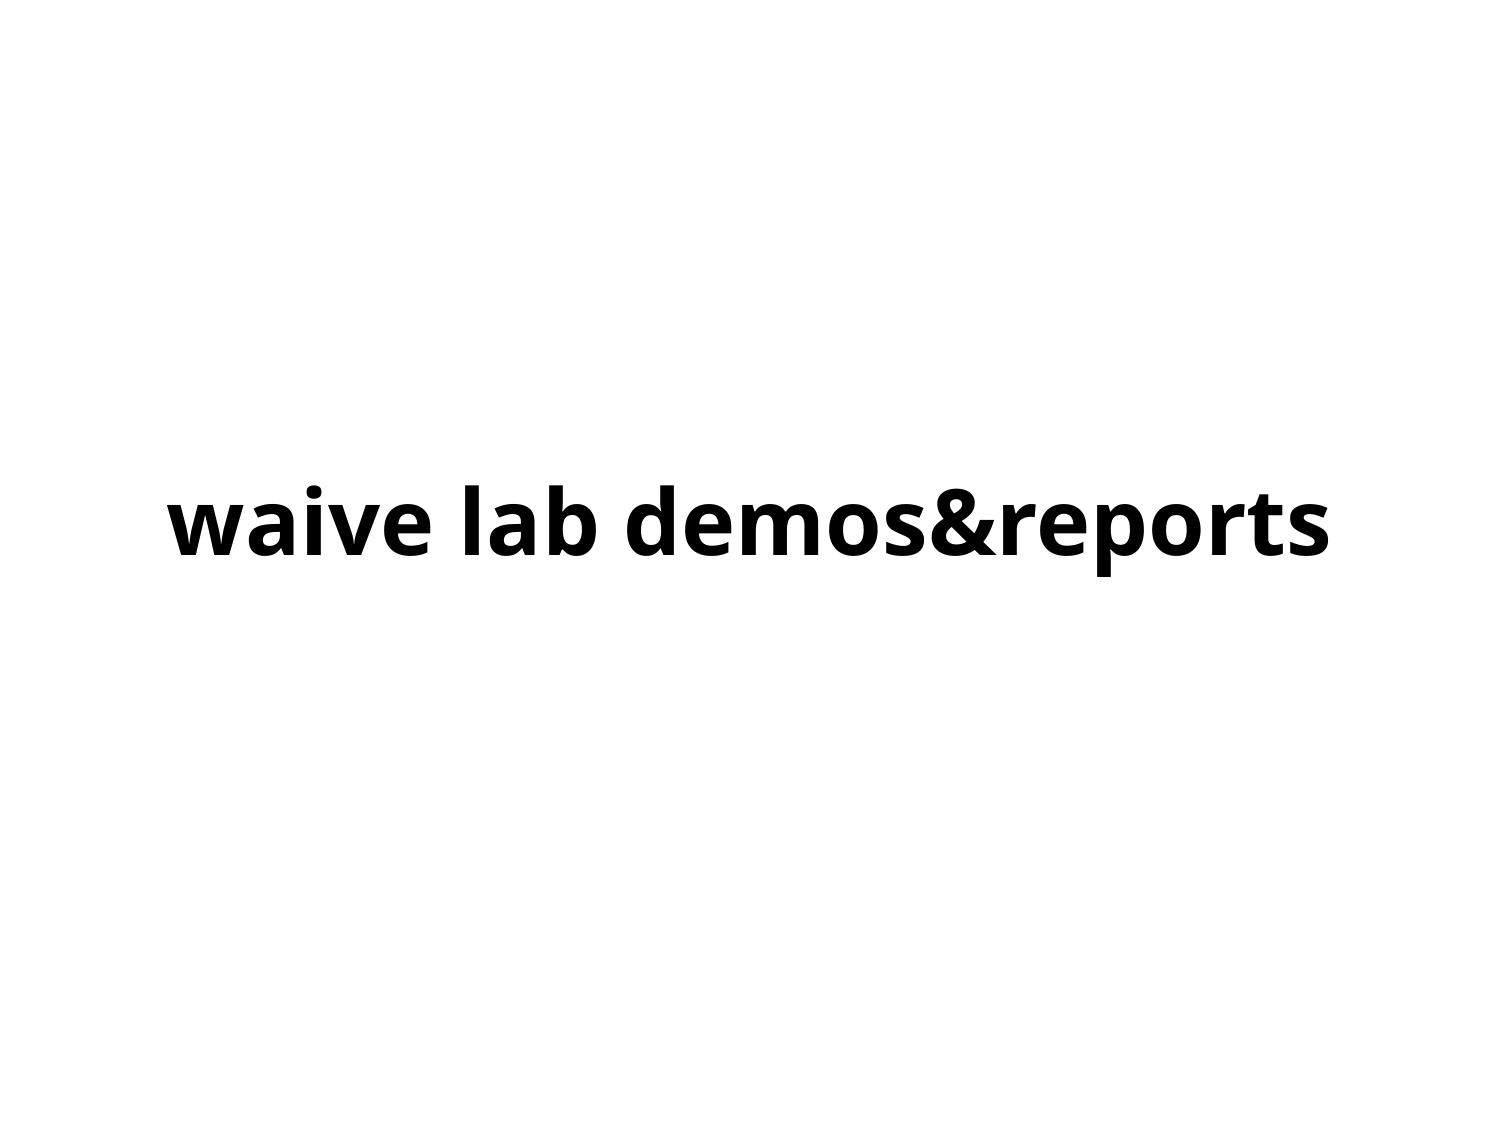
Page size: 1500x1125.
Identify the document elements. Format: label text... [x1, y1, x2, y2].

text_box waive lab demos&reports [0, 425, 1500, 613]
